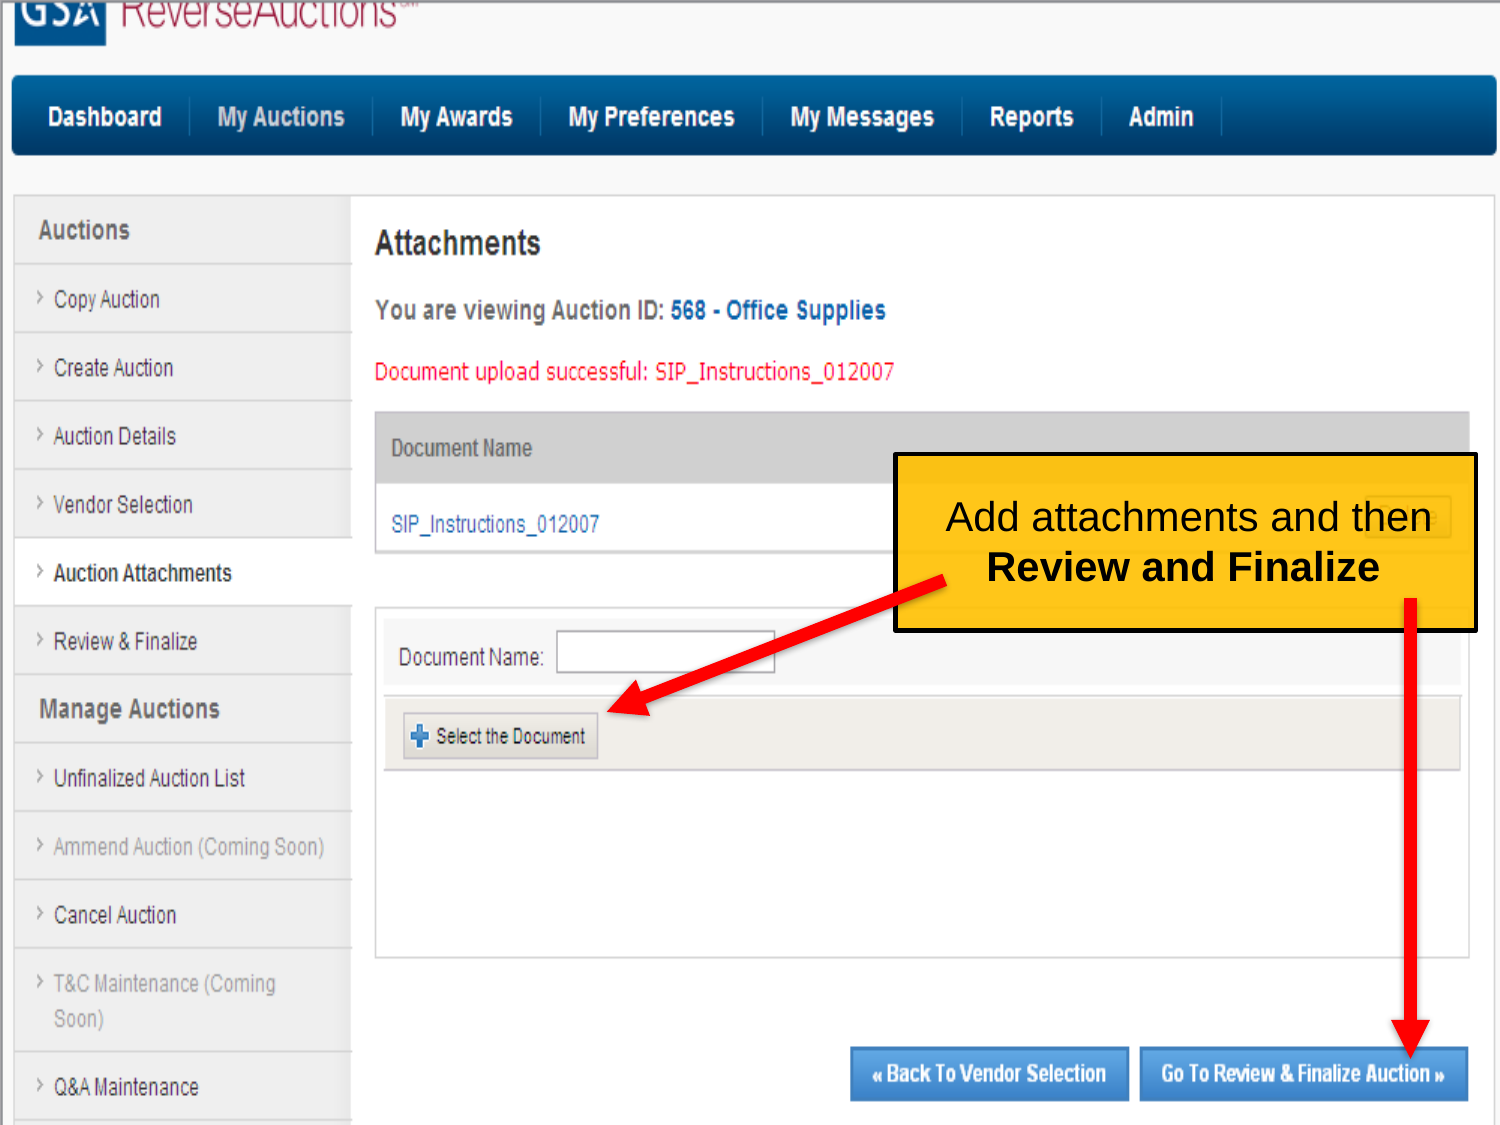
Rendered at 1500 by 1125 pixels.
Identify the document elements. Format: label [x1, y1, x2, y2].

text_box [895, 453, 1477, 631]
text_box [606, 579, 945, 713]
picture [0, 0, 1500, 1125]
